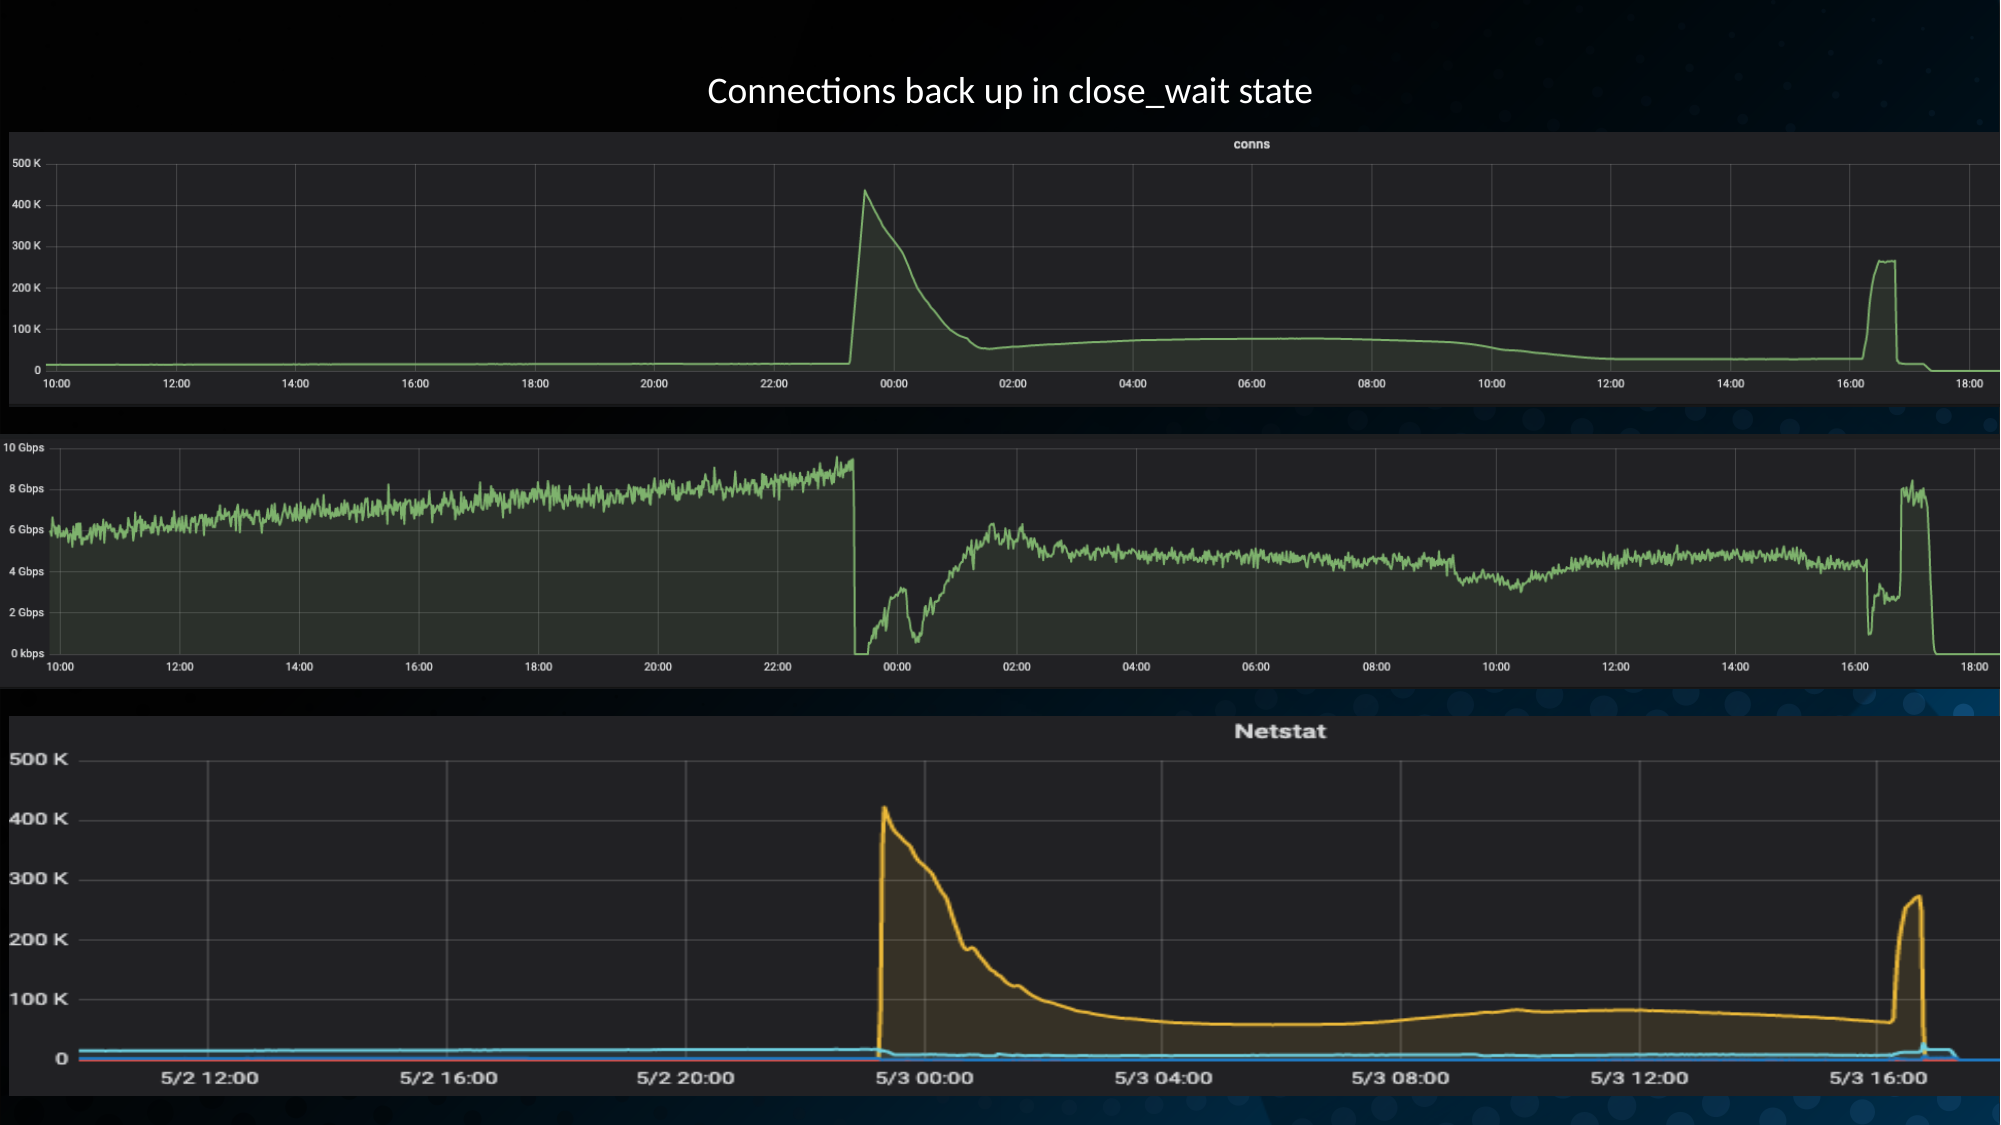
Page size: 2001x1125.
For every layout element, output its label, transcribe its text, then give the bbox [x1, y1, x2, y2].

picture [0, 0, 2000, 1125]
text_box Connections back up in close_wait state [692, 58, 1329, 118]
